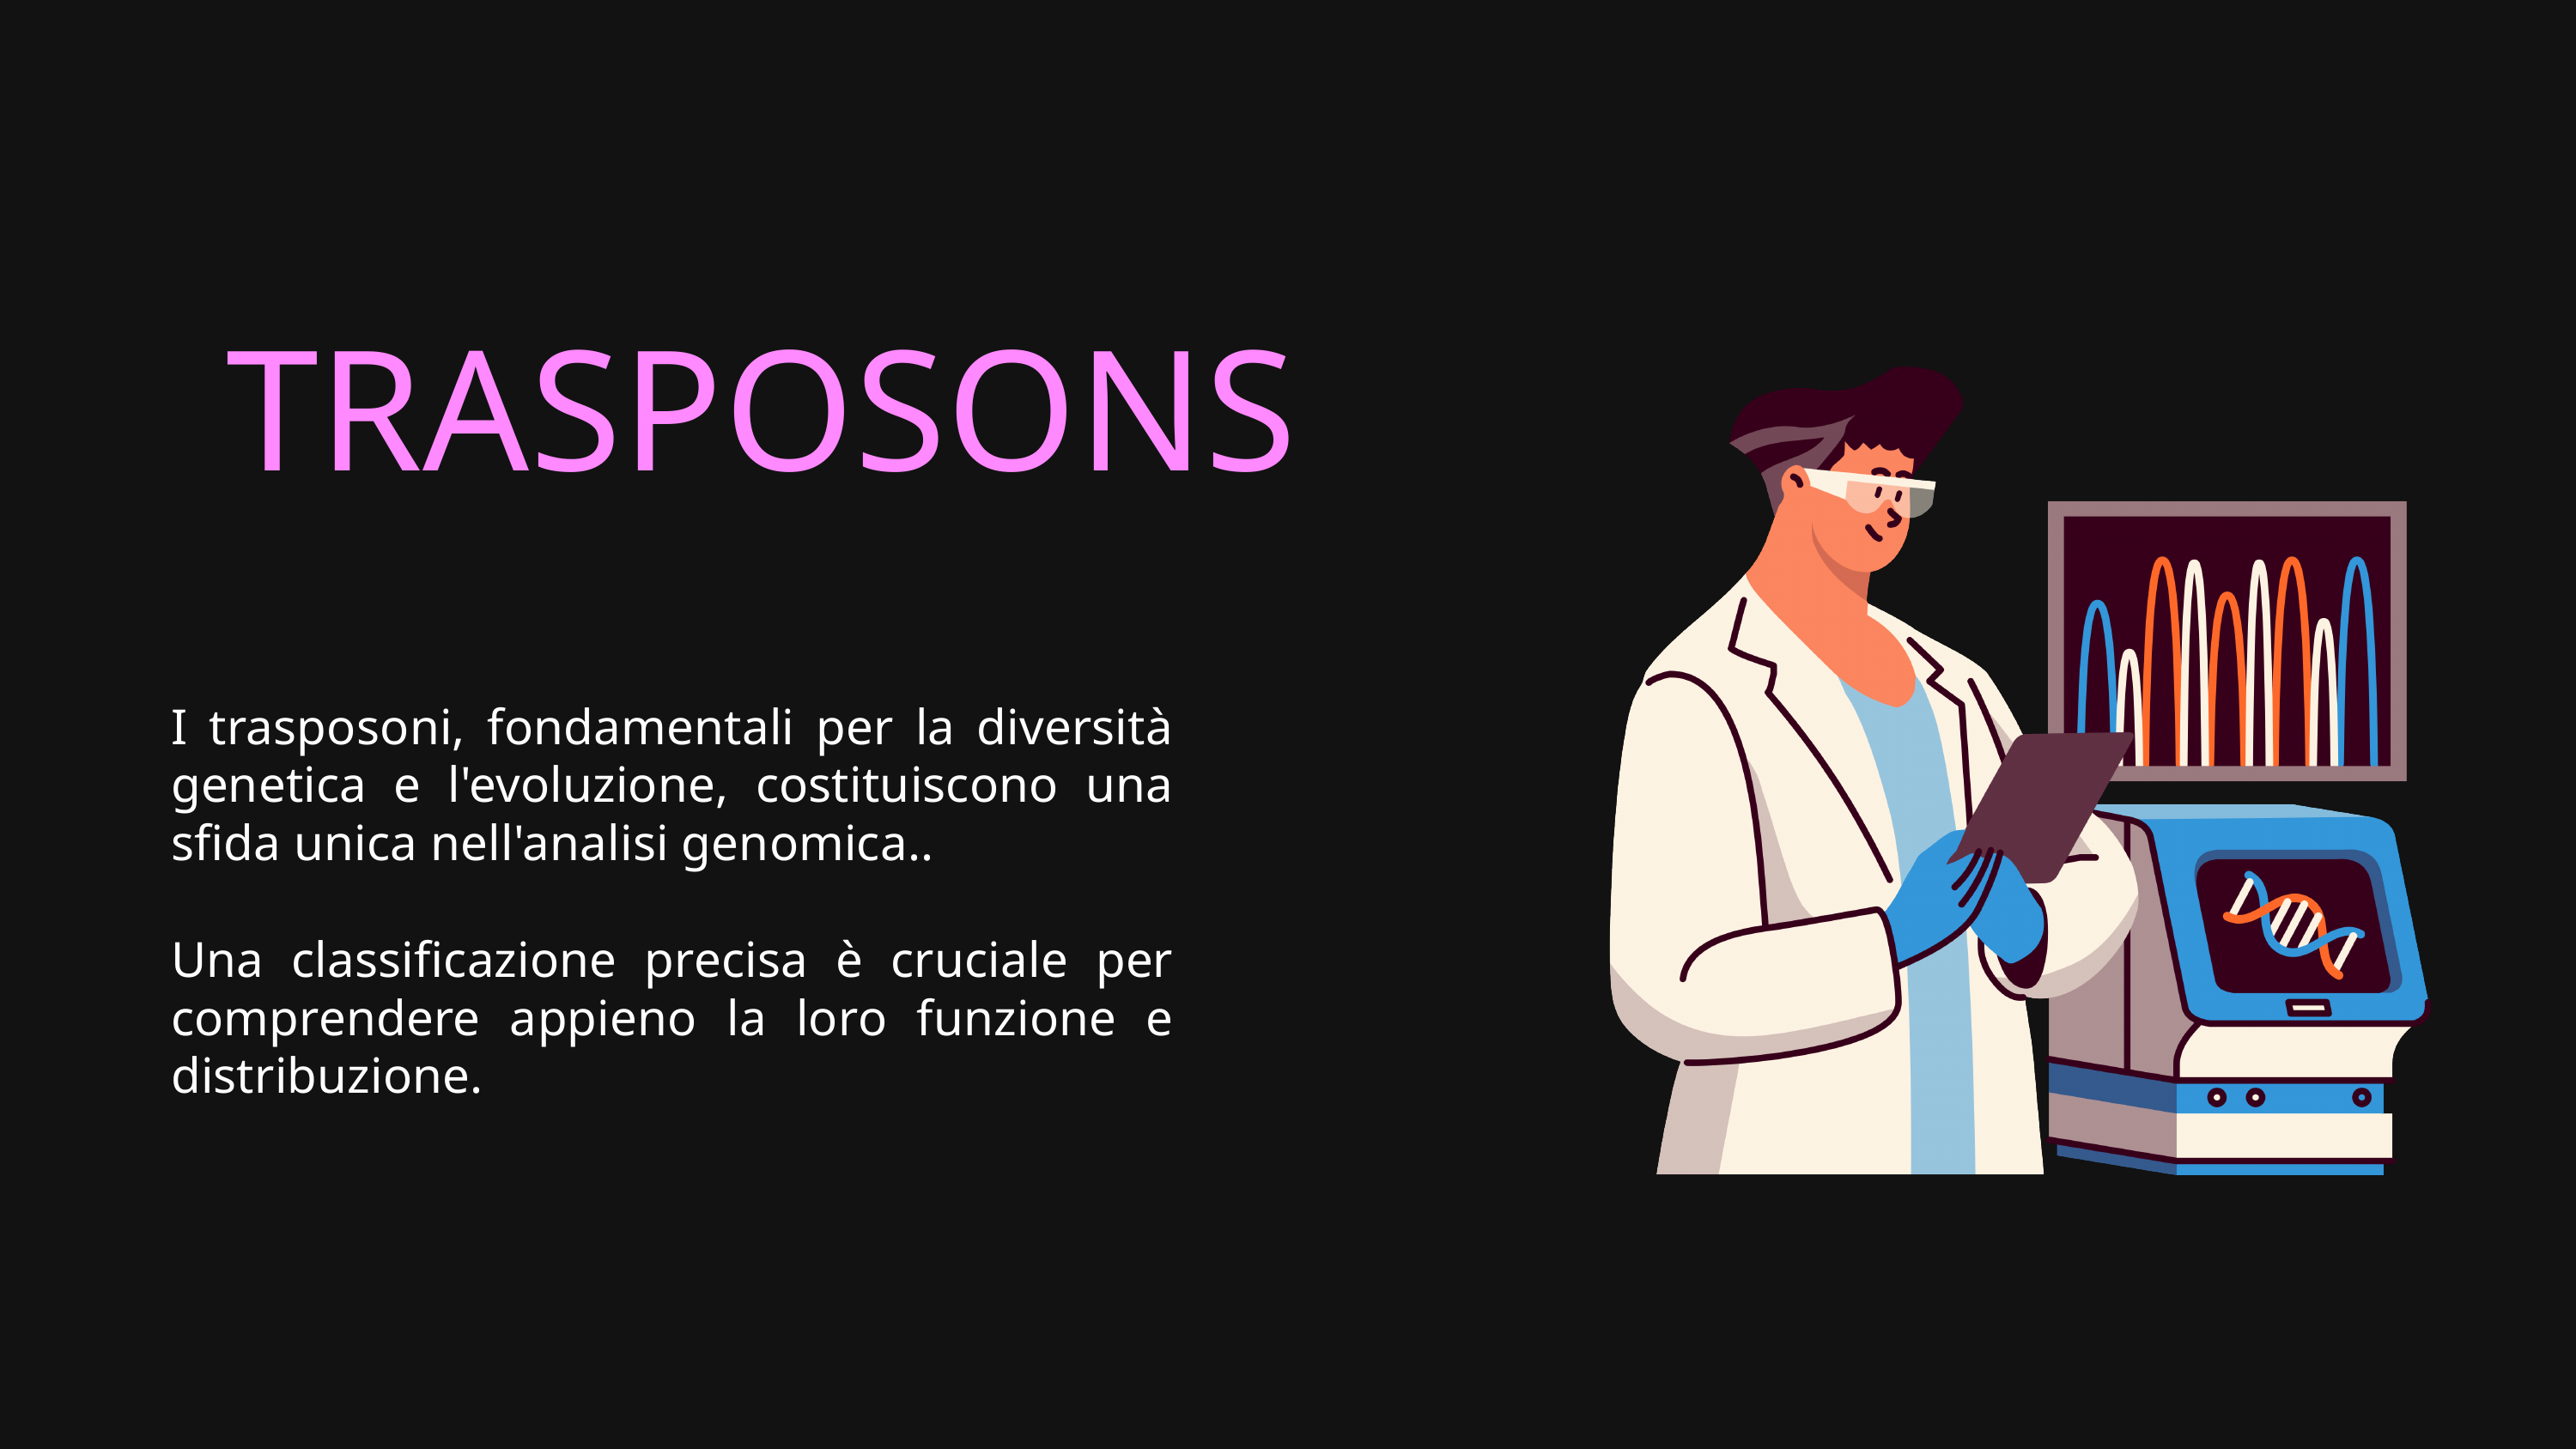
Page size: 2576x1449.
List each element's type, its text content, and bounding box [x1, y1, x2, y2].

text_box [1609, 366, 2432, 1175]
text_box TRASPOSONS [118, 355, 1406, 505]
text_box I trasposoni, fondamentali per la diversità genetica e l'evoluzione, costituiscono una sfida unica nell'analisi genomica.. Una classificazione precisa è cruciale per comprendere appieno la loro funzione e distribuzione. [171, 695, 1176, 1103]
